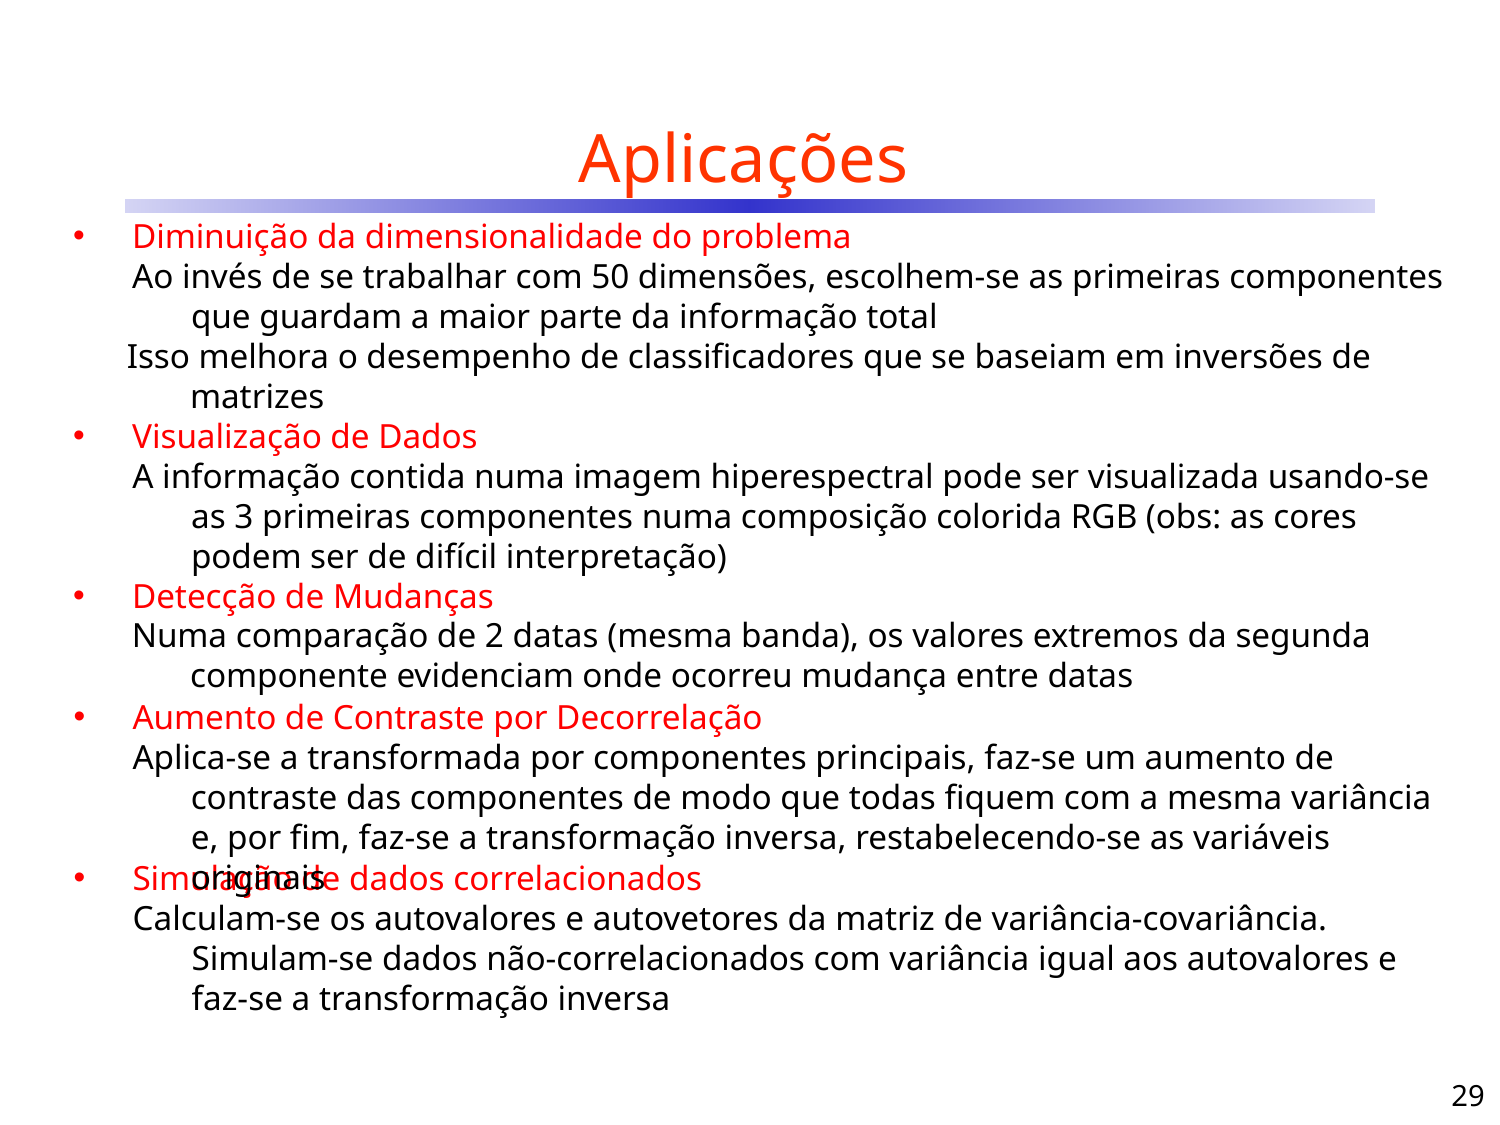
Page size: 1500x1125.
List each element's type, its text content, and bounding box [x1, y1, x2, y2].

slide_number 29 [1187, 1049, 1500, 1125]
text_box Aumento de Contraste por Decorrelação Aplica-se a transformada por componentes principais, faz-se um aumento de contraste das componentes de modo que todas fiquem com a mesma variância e, por fim, faz-se a transformação inversa, restabelecendo-se as variáveis originais [58, 688, 1466, 904]
text_box Diminuição da dimensionalidade do problema Ao invés de se trabalhar com 50 dimensões, escolhem-se as primeiras componentes que guardam a maior parte da informação total Isso melhora o desempenho de classificadores que se baseiam em inversões de matrizes Visualização de Dados A informação contida numa imagem hiperespectral pode ser visualizada usando-se as 3 primeiras componentes numa composição colorida RGB (obs: as cores podem ser de difícil interpretação) Detecção de Mudanças Numa comparação de 2 datas (mesma banda), os valores extremos da segunda componente evidenciam onde ocorreu mudança entre datas [58, 208, 1465, 702]
text_box Simulação de dados correlacionados Calculam-se os autovalores e autovetores da matriz de variância-covariância. Simulam-se dados não-correlacionados com variância igual aos autovalores e faz-se a transformação inversa [58, 904, 1466, 1025]
title Aplicações [49, 99, 1438, 213]
